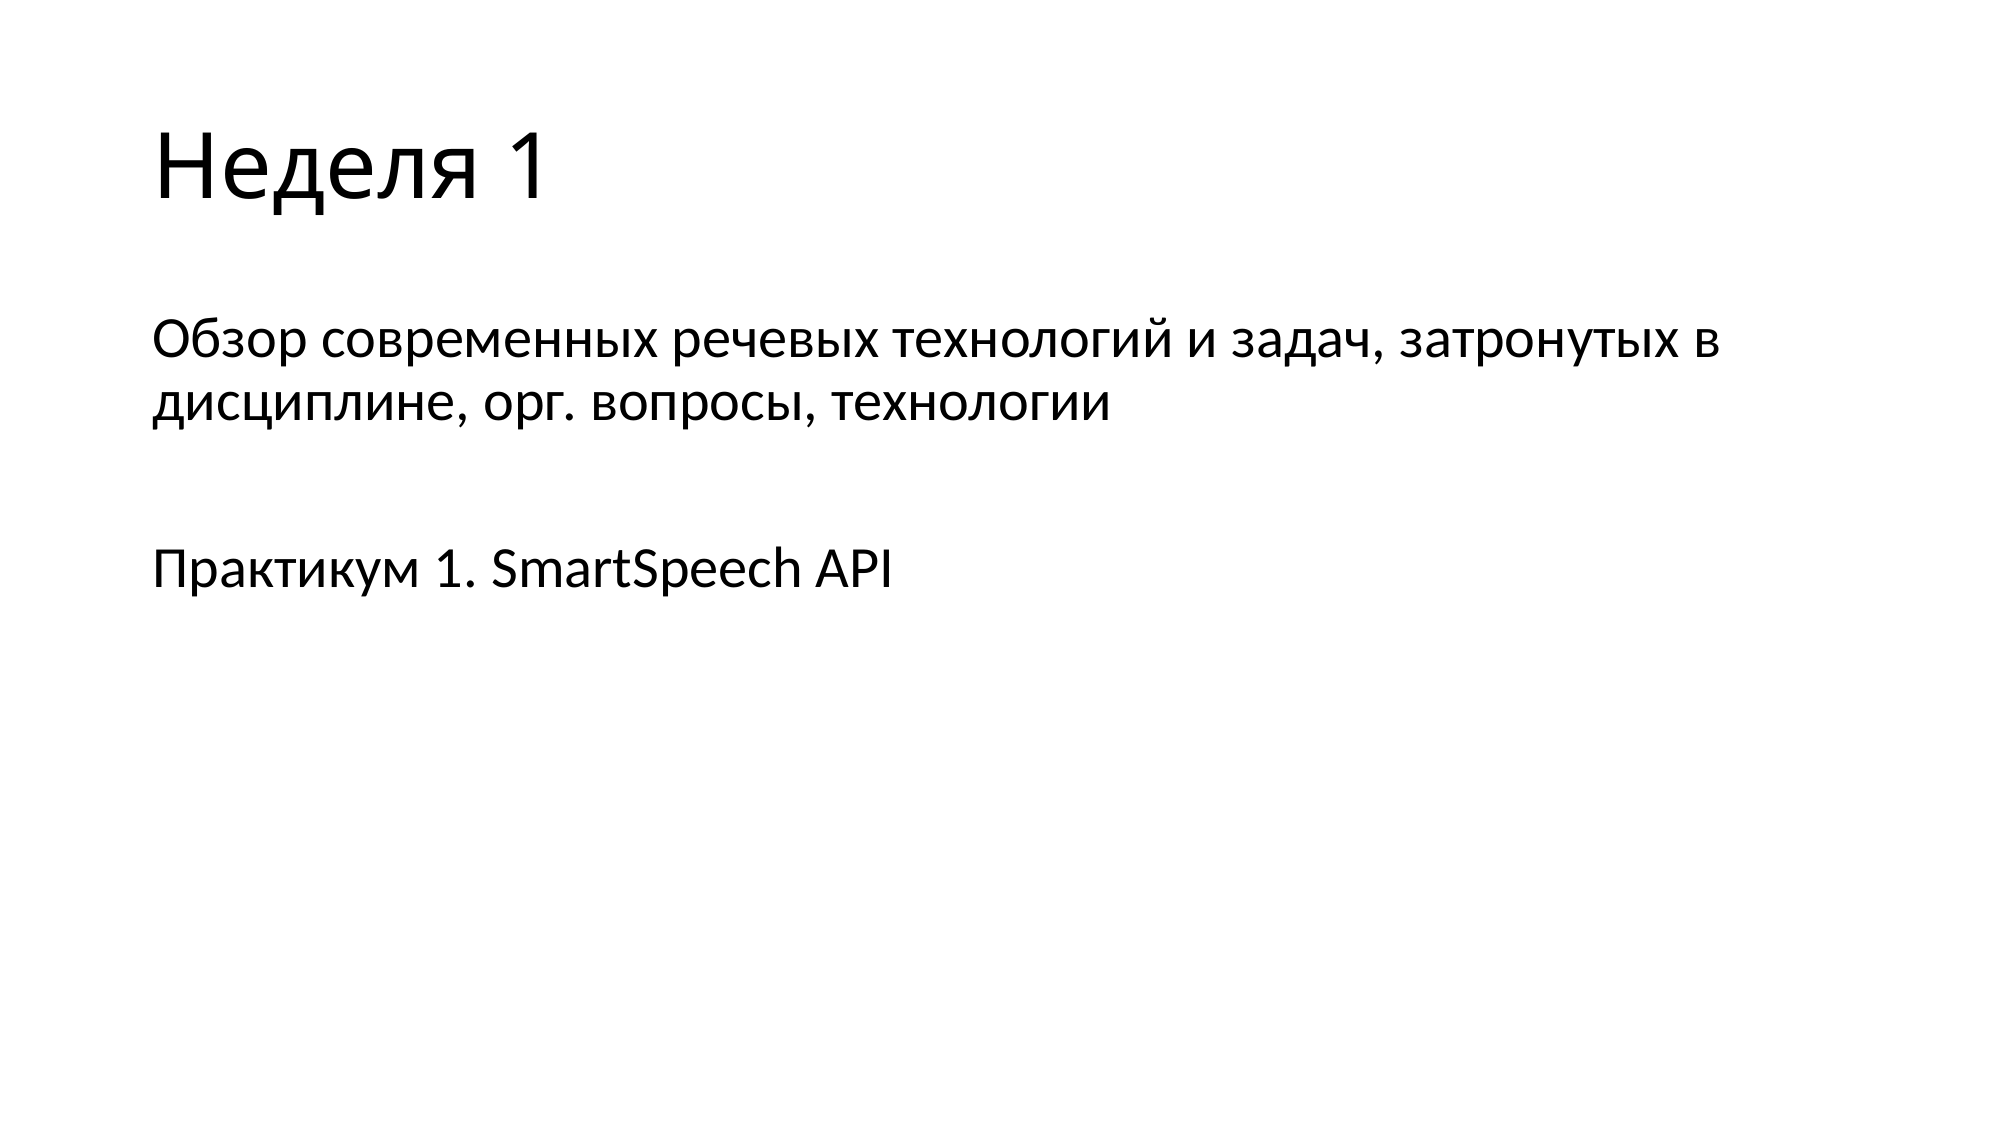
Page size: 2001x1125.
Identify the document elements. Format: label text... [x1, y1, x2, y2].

list Обзор современных речевых технологий и задач, затронутых в дисциплине, орг. вопросы, технологии Практикум 1. SmartSpeech API [137, 299, 1863, 1014]
title Неделя 1 [137, 59, 1863, 278]
